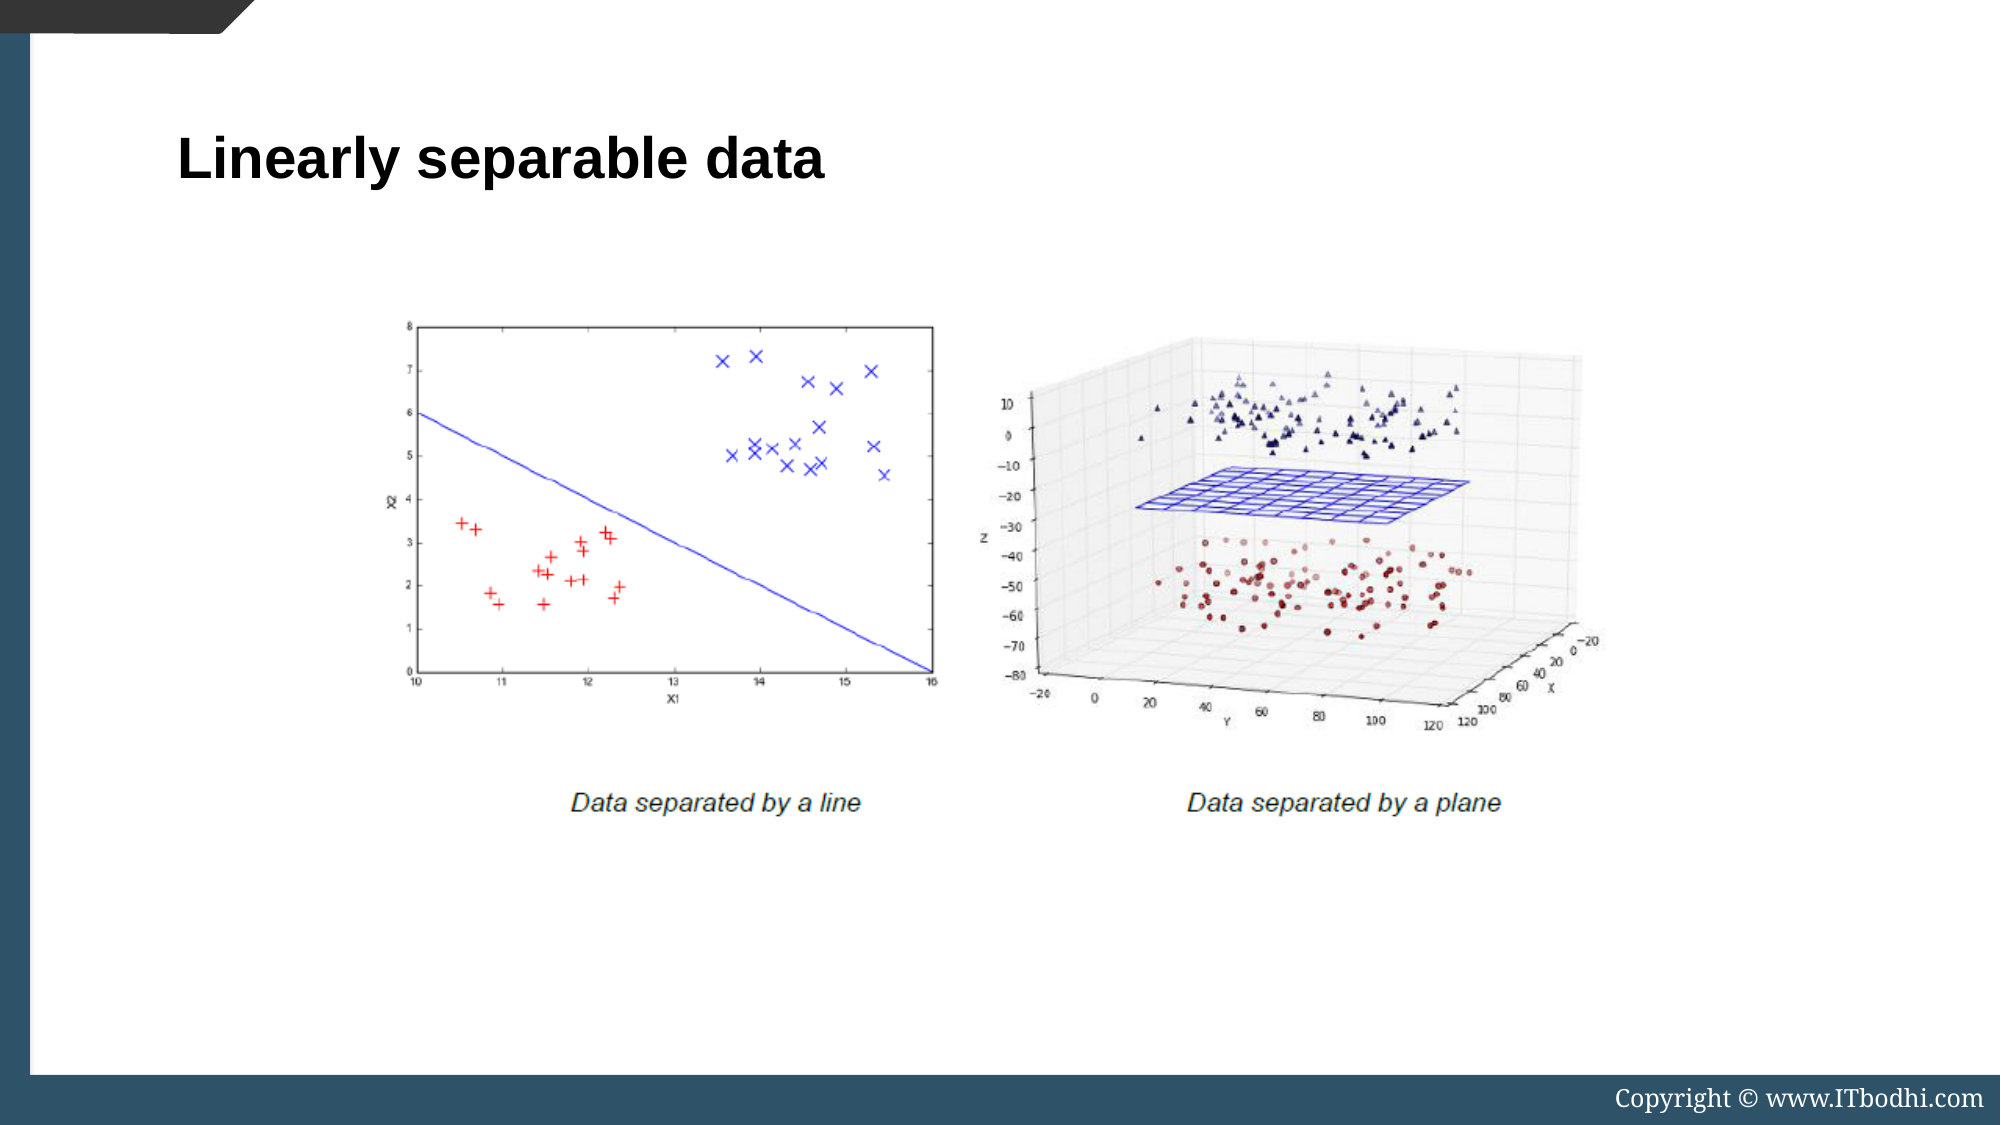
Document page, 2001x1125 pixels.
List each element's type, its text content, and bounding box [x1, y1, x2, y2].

text_box Copyright © www.ITbodhi.com [24, 1074, 2000, 1125]
text_box Linearly separable data [162, 112, 1825, 198]
picture [361, 284, 1639, 841]
